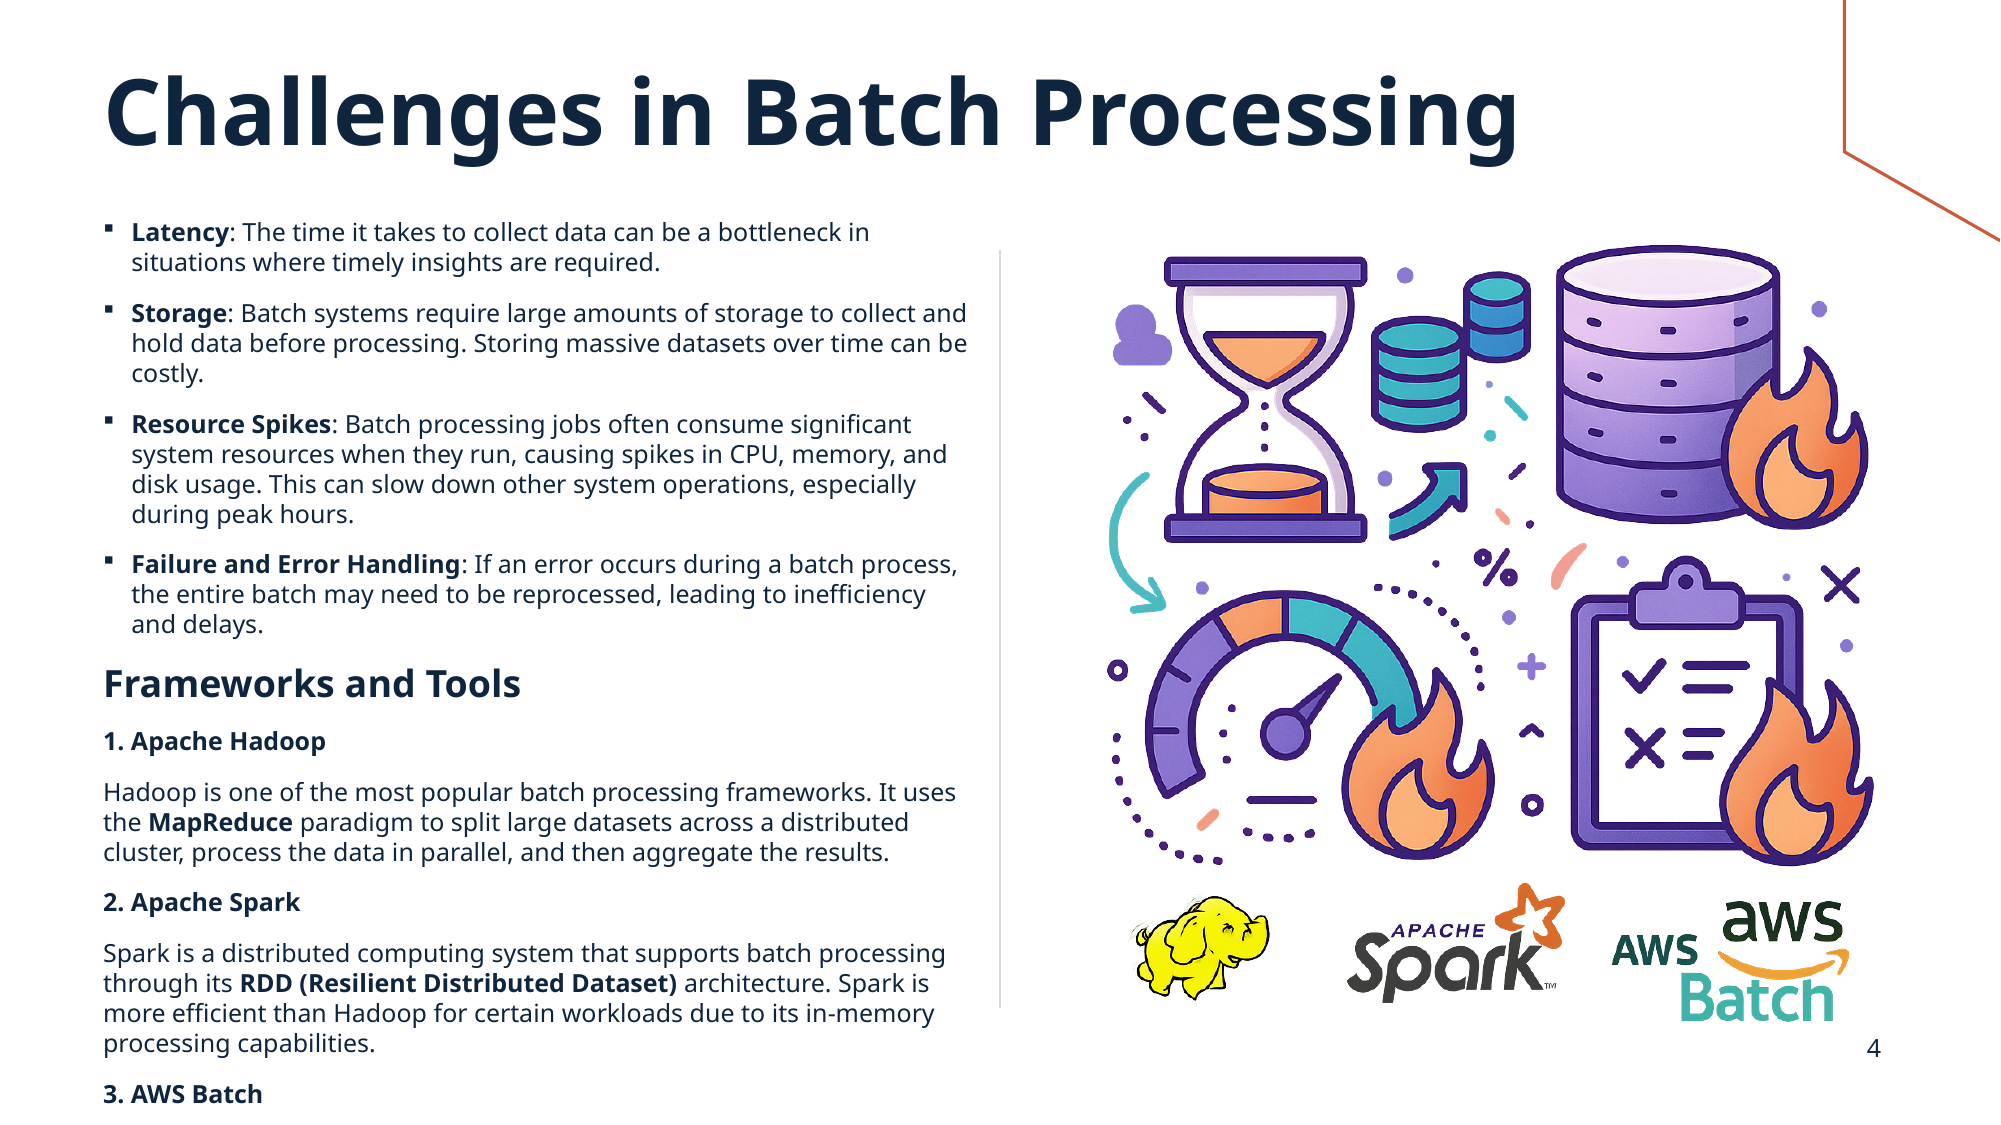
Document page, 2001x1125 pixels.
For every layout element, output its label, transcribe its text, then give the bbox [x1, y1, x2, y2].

slide_number 4 [1836, 1020, 1912, 1080]
picture [1082, 218, 1903, 1050]
title Challenges in Batch Processing [88, 41, 1762, 191]
text_box [1844, 0, 2000, 241]
list Latency: The time it takes to collect data can be a bottleneck in situations where timely insights are required. Storage: Batch systems require large amounts of storage to collect and hold data before processing. Storing massive datasets over time can be costly. Resource Spikes: Batch processing jobs often consume significant system resources when they run, causing spikes in CPU, memory, and disk usage. This can slow down other system operations, especially during peak hours. Failure and Error Handling: If an error occurs during a batch process, the entire batch may need to be reprocessed, leading to inefficiency and delays. Frameworks and Tools 1. Apache Hadoop Hadoop is one of the most popular batch processing frameworks. It uses the MapReduce paradigm to split large datasets across a distributed cluster, process the data in parallel, and then aggregate the results. 2. Apache Spark Spark is a distributed computing system that supports batch processing through its RDD (Resilient Distributed Dataset) architecture. Spark is more efficient than Hadoop for certain workloads due to its in-memory processing capabilities. 3. AWS Batch AWS Batch allows developers to easily and efficiently run batch jobs on the cloud. It automatically provisions resources based on job requirements and scales resources up or down as needed. [88, 209, 987, 1084]
